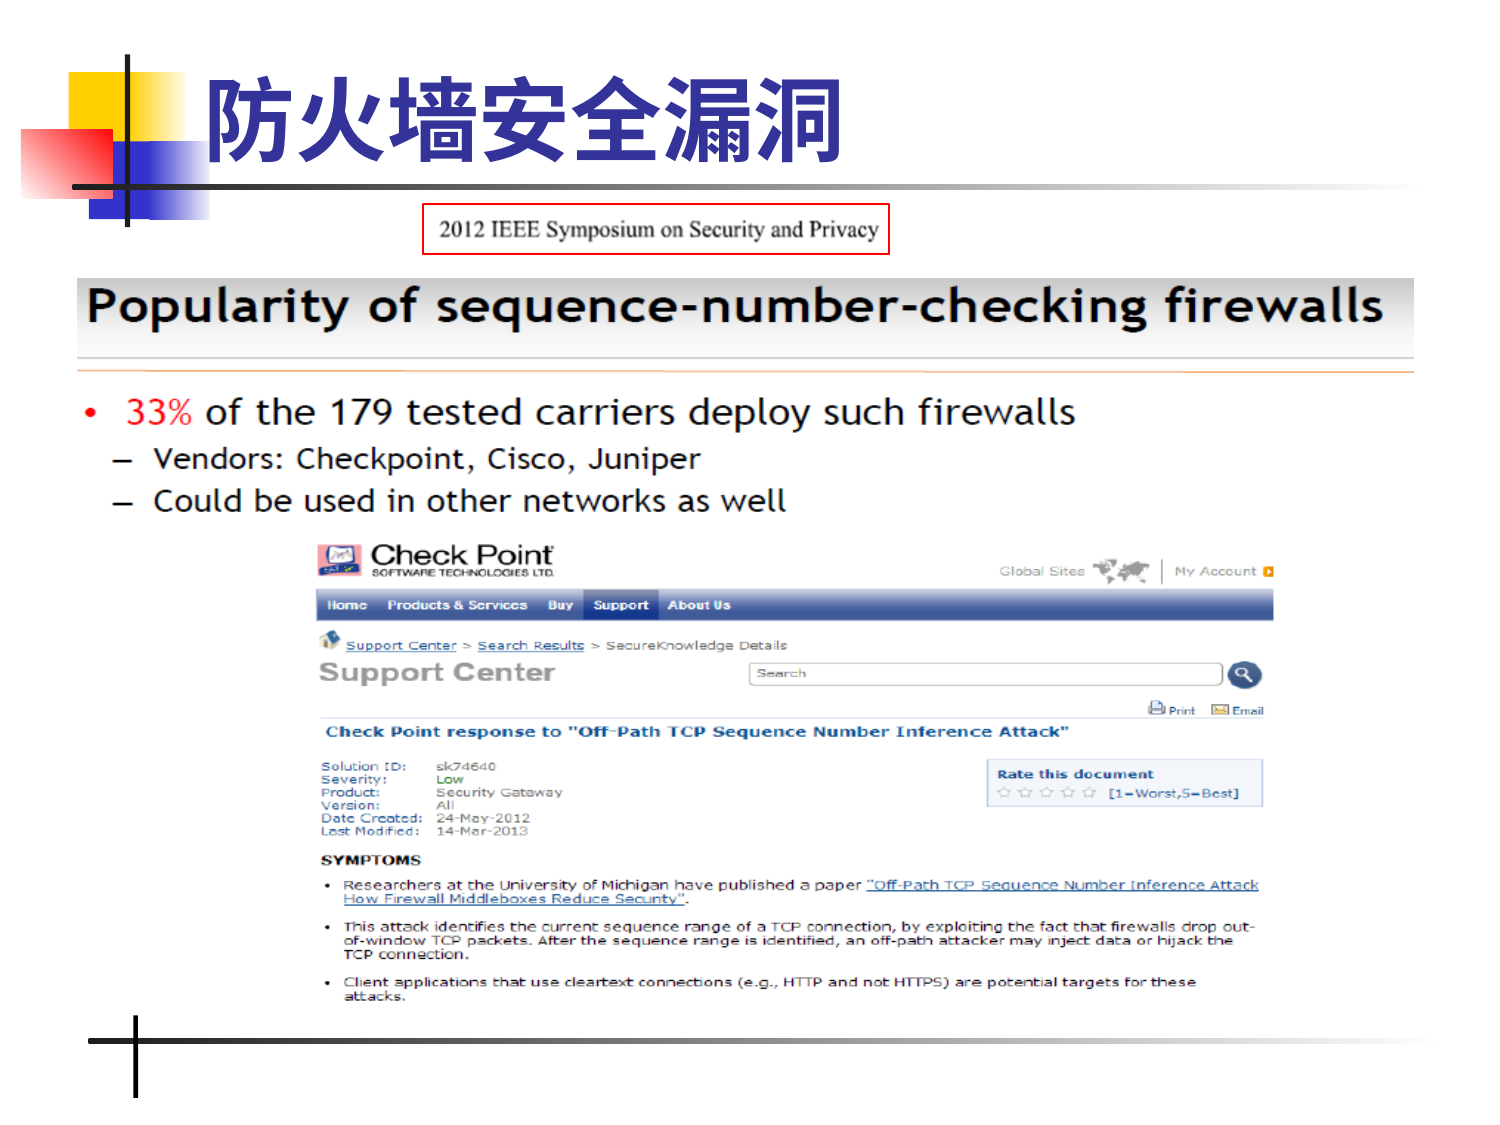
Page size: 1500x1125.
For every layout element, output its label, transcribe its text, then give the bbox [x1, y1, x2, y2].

picture [422, 203, 890, 256]
picture [77, 277, 1414, 1007]
title 防火墙安全漏洞 [188, 23, 1468, 181]
